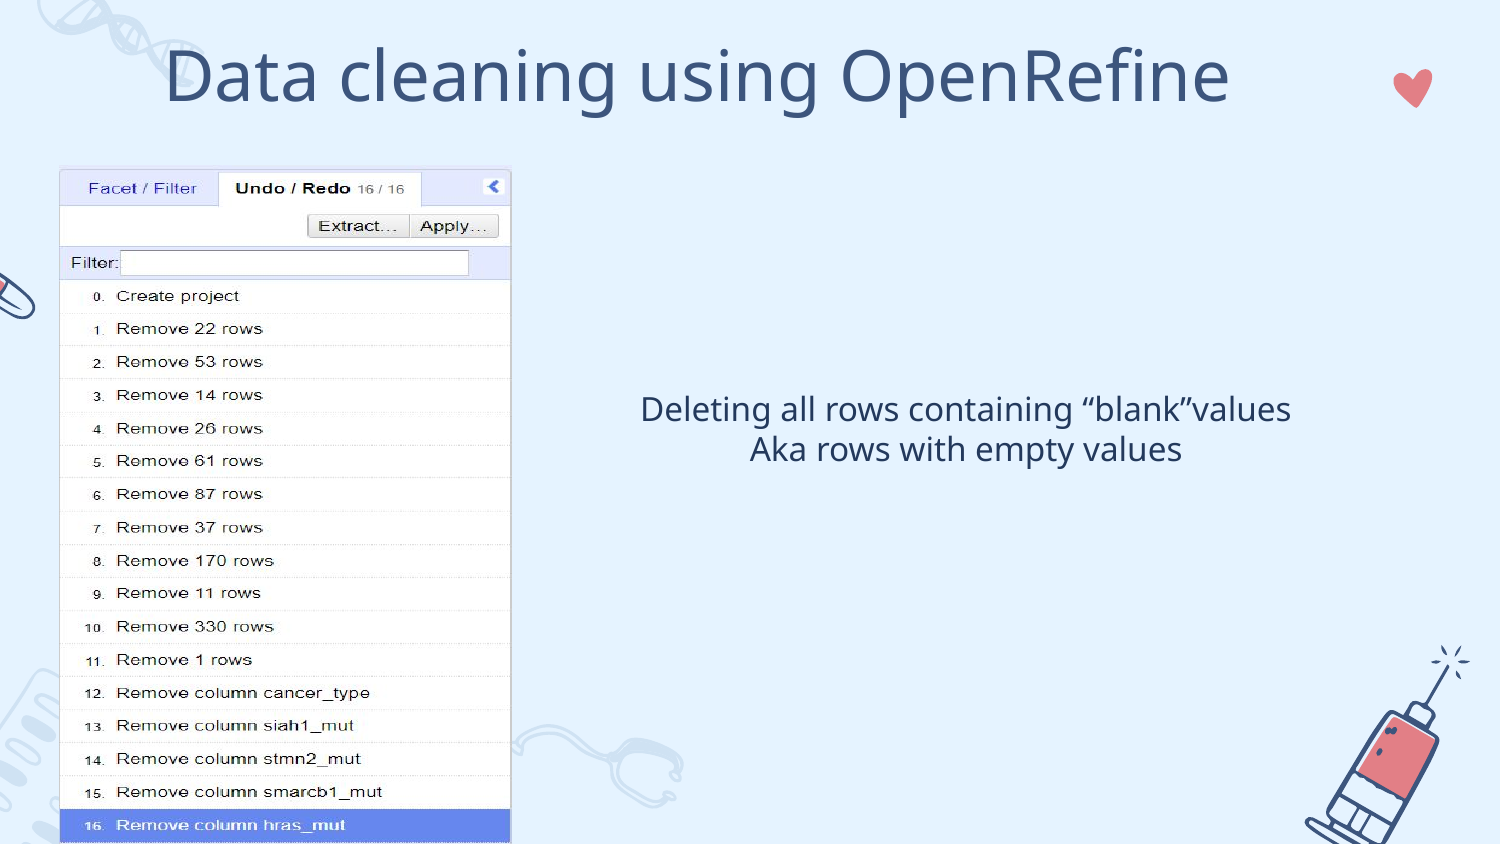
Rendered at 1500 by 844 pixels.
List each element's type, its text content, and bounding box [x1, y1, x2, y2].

title Data cleaning using OpenRefine [45, 29, 1351, 116]
picture [59, 165, 512, 844]
subtitle Deleting all rows containing “blank”values Aka rows with empty values [582, 388, 1351, 574]
